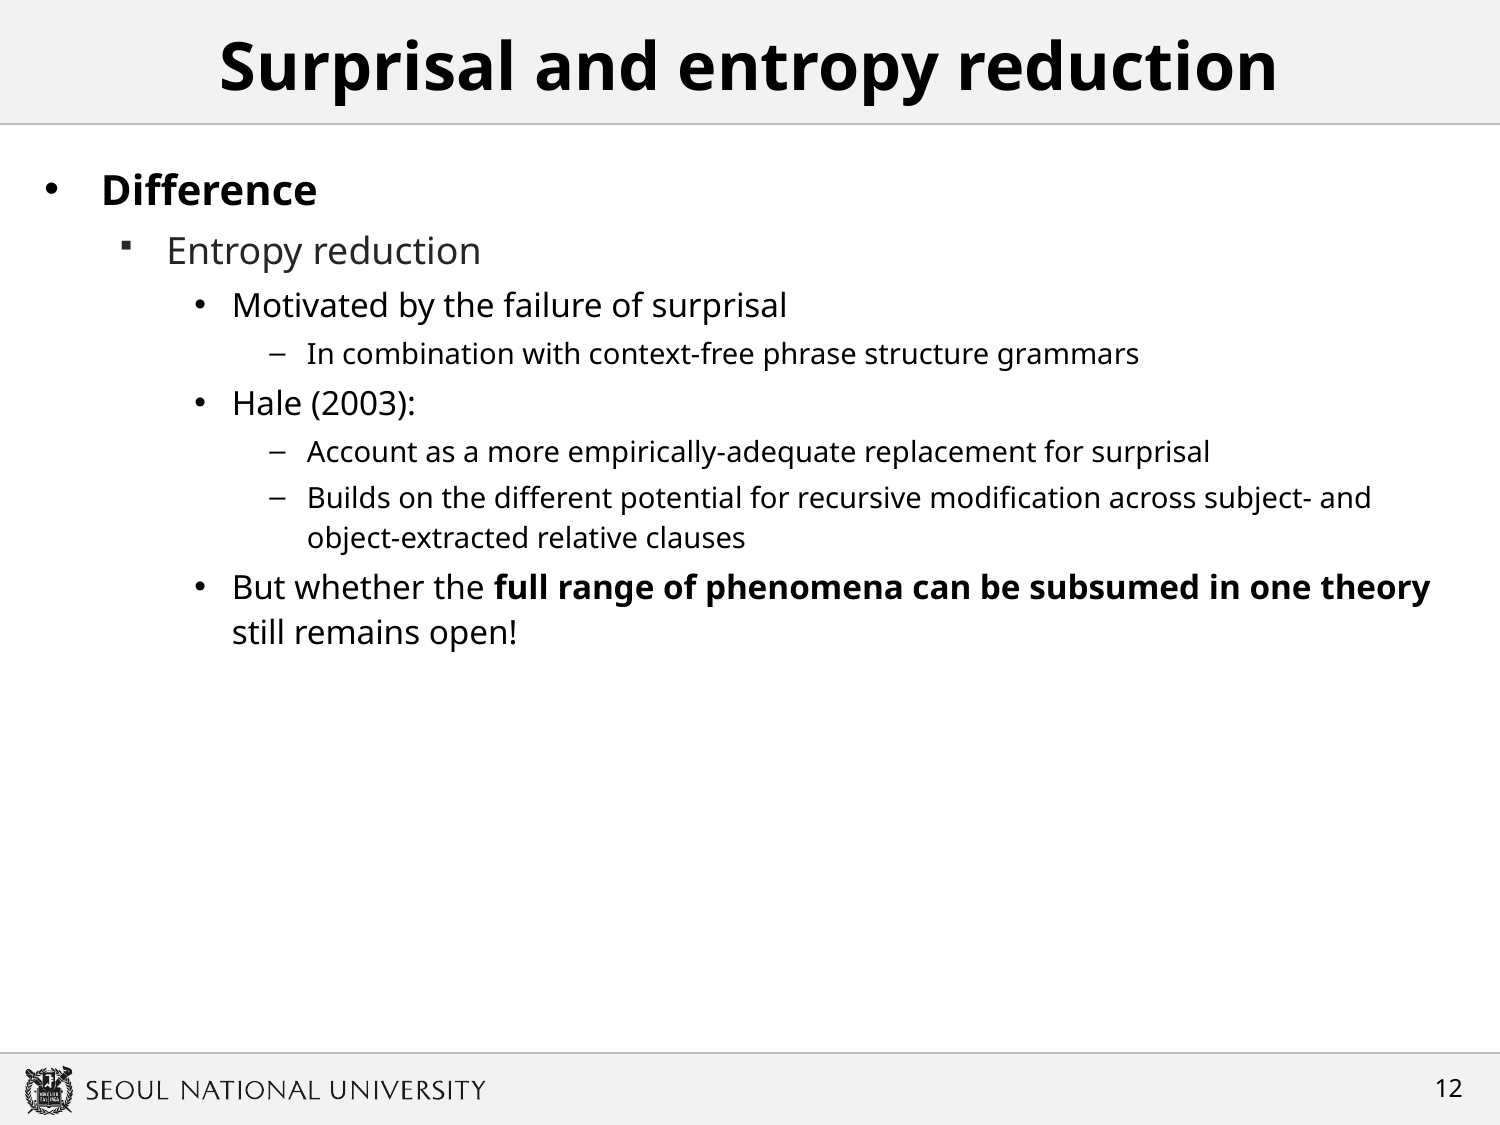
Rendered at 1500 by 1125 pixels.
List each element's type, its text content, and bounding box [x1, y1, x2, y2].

list Difference Entropy reduction Motivated by the failure of surprisal In combination with context-free phrase structure grammars Hale (2003): Account as a more empirically-adequate replacement for surprisal Builds on the different potential for recursive modification across subject- and object-extracted relative clauses But whether the full range of phenomena can be subsumed in one theory still remains open! [29, 149, 1471, 1063]
slide_number 11 [1163, 1063, 1478, 1117]
title Surprisal and entropy reduction [0, 26, 1500, 101]
